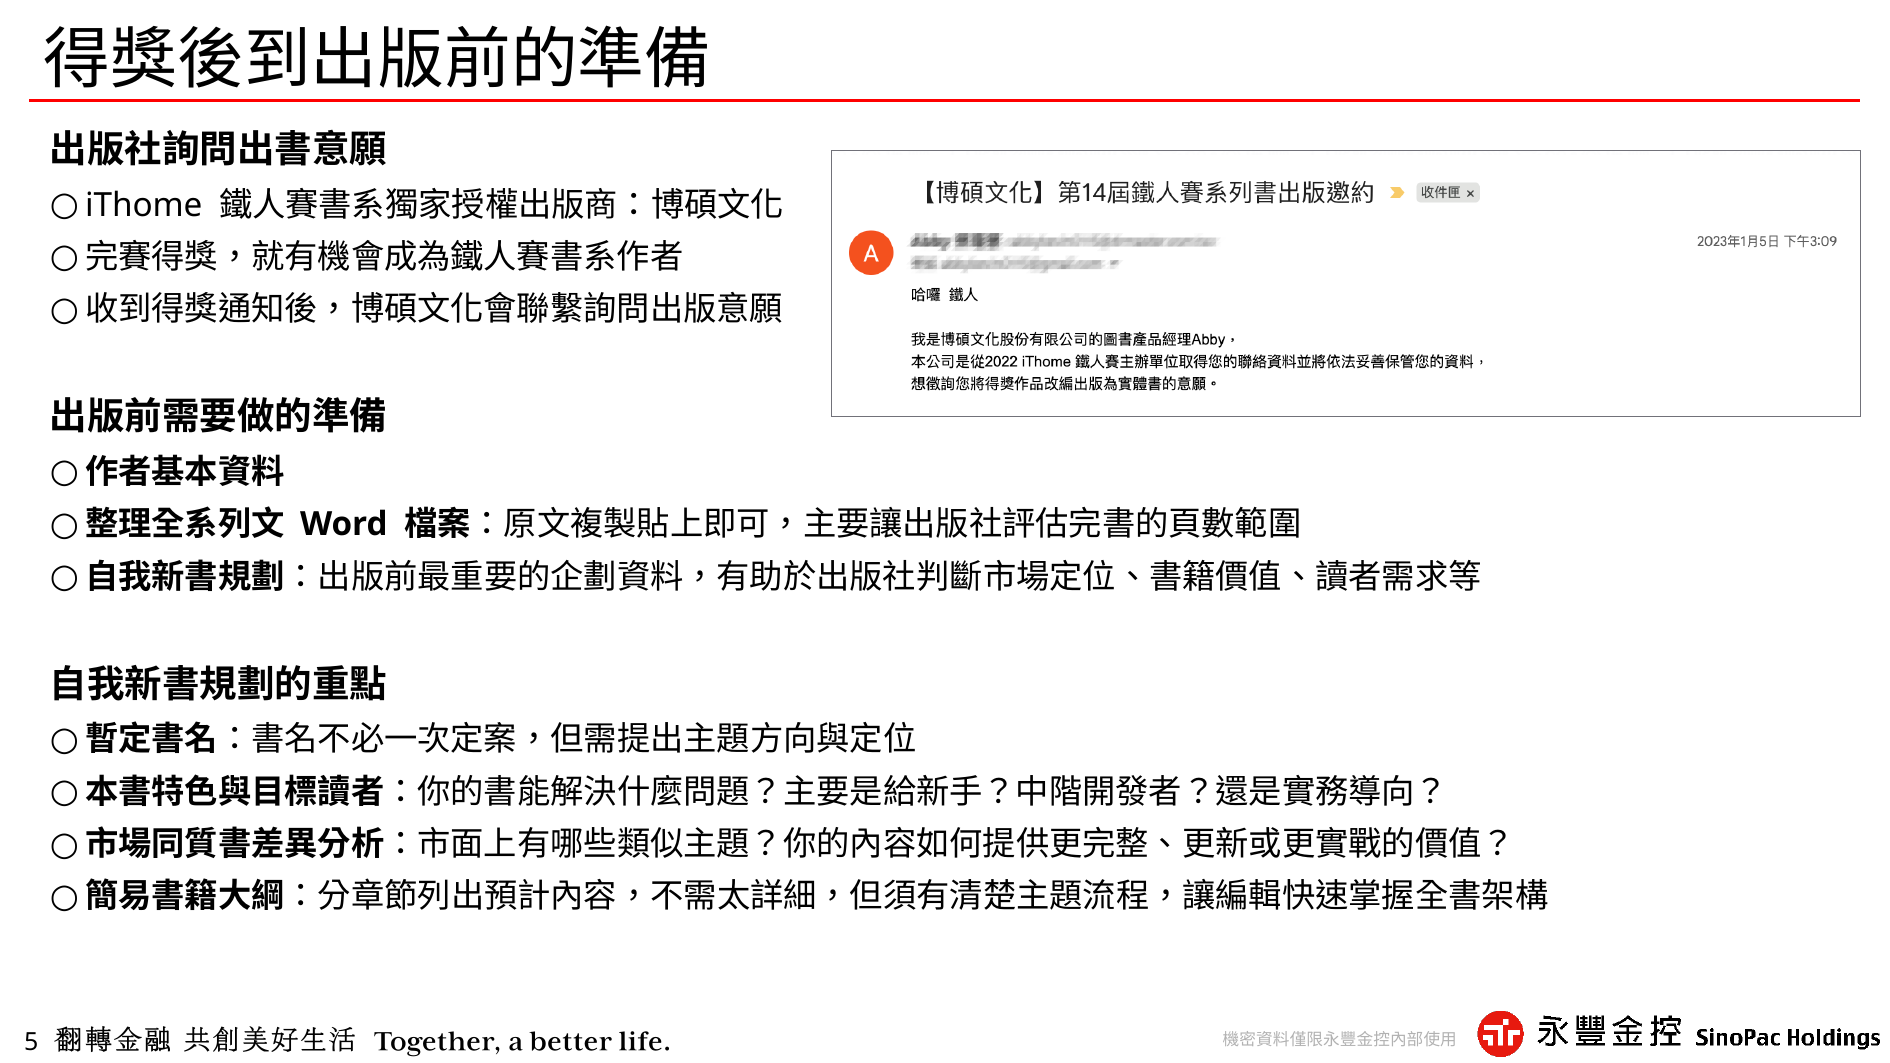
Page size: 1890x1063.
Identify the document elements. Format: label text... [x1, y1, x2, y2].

picture [1476, 1009, 1881, 1058]
list 出版社詢問出書意願 iThome 鐵人賽書系獨家授權出版商：博碩文化 完賽得獎，就有機會成為鐵人賽書系作者 收到得獎通知後，博碩文化會聯繫詢問出版意願 出版前需要做的準備 作者基本資料 整理全系列文 Word 檔案：原文複製貼上即可，主要讓出版社評估完書的頁數範圍 自我新書規劃：出版前最重要的企劃資料，有助於出版社判斷市場定位、書籍價值、讀者需求等 自我新書規劃的重點 暫定書名：書名不必一次定案，但需提出主題方向與定位 本書特色與目標讀者：你的書能解決什麼問題？主要是給新手？中階開發者？還是實務導向？ 市場同質書差異分析：市面上有哪些類似主題？你的內容如何提供更完整、更新或更實戰的價值？ 簡易書籍大綱：分章節列出預計內容，不需太詳細，但須有清楚主題流程，讓編輯快速掌握全書架構 [29, 117, 1861, 1004]
picture [0, 983, 723, 1063]
picture [831, 150, 1861, 417]
title 得獎後到出版前的準備 [29, 11, 1861, 101]
